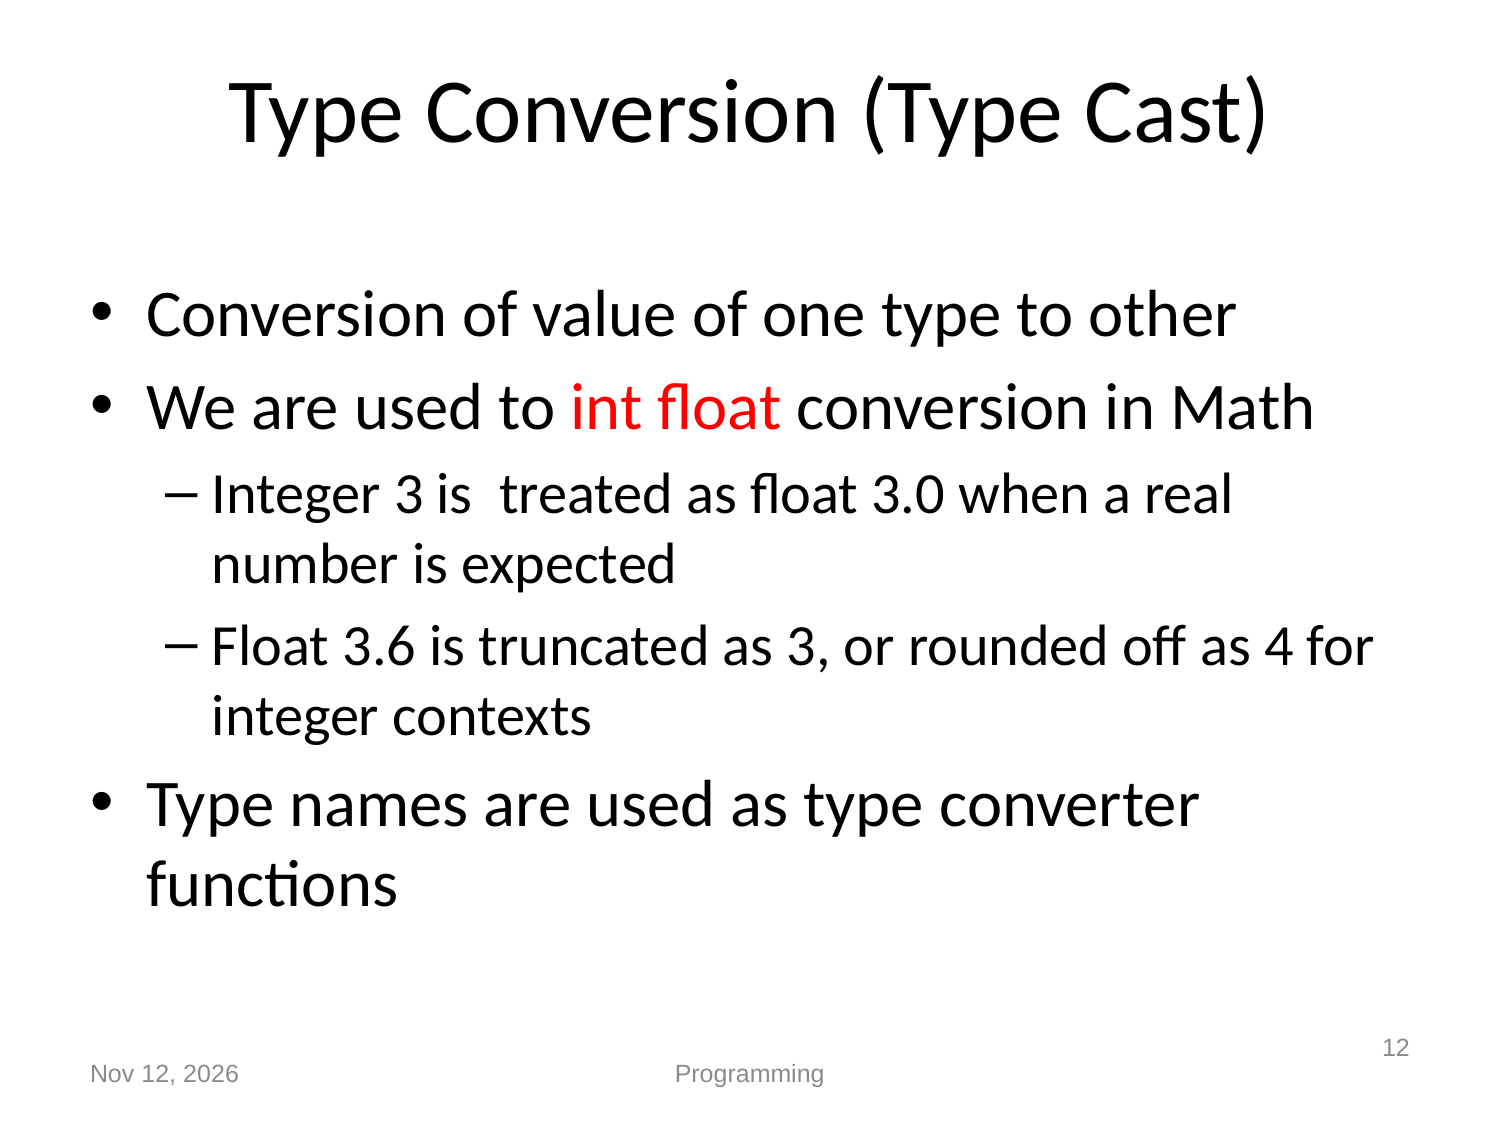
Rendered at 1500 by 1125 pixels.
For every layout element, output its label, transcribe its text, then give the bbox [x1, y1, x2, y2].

slide_number Dec-23 [75, 1042, 425, 1103]
title Type Conversion (Type Cast) [75, 12, 1425, 200]
footer Programming [512, 1042, 988, 1103]
slide_number 12 [1074, 1016, 1425, 1077]
